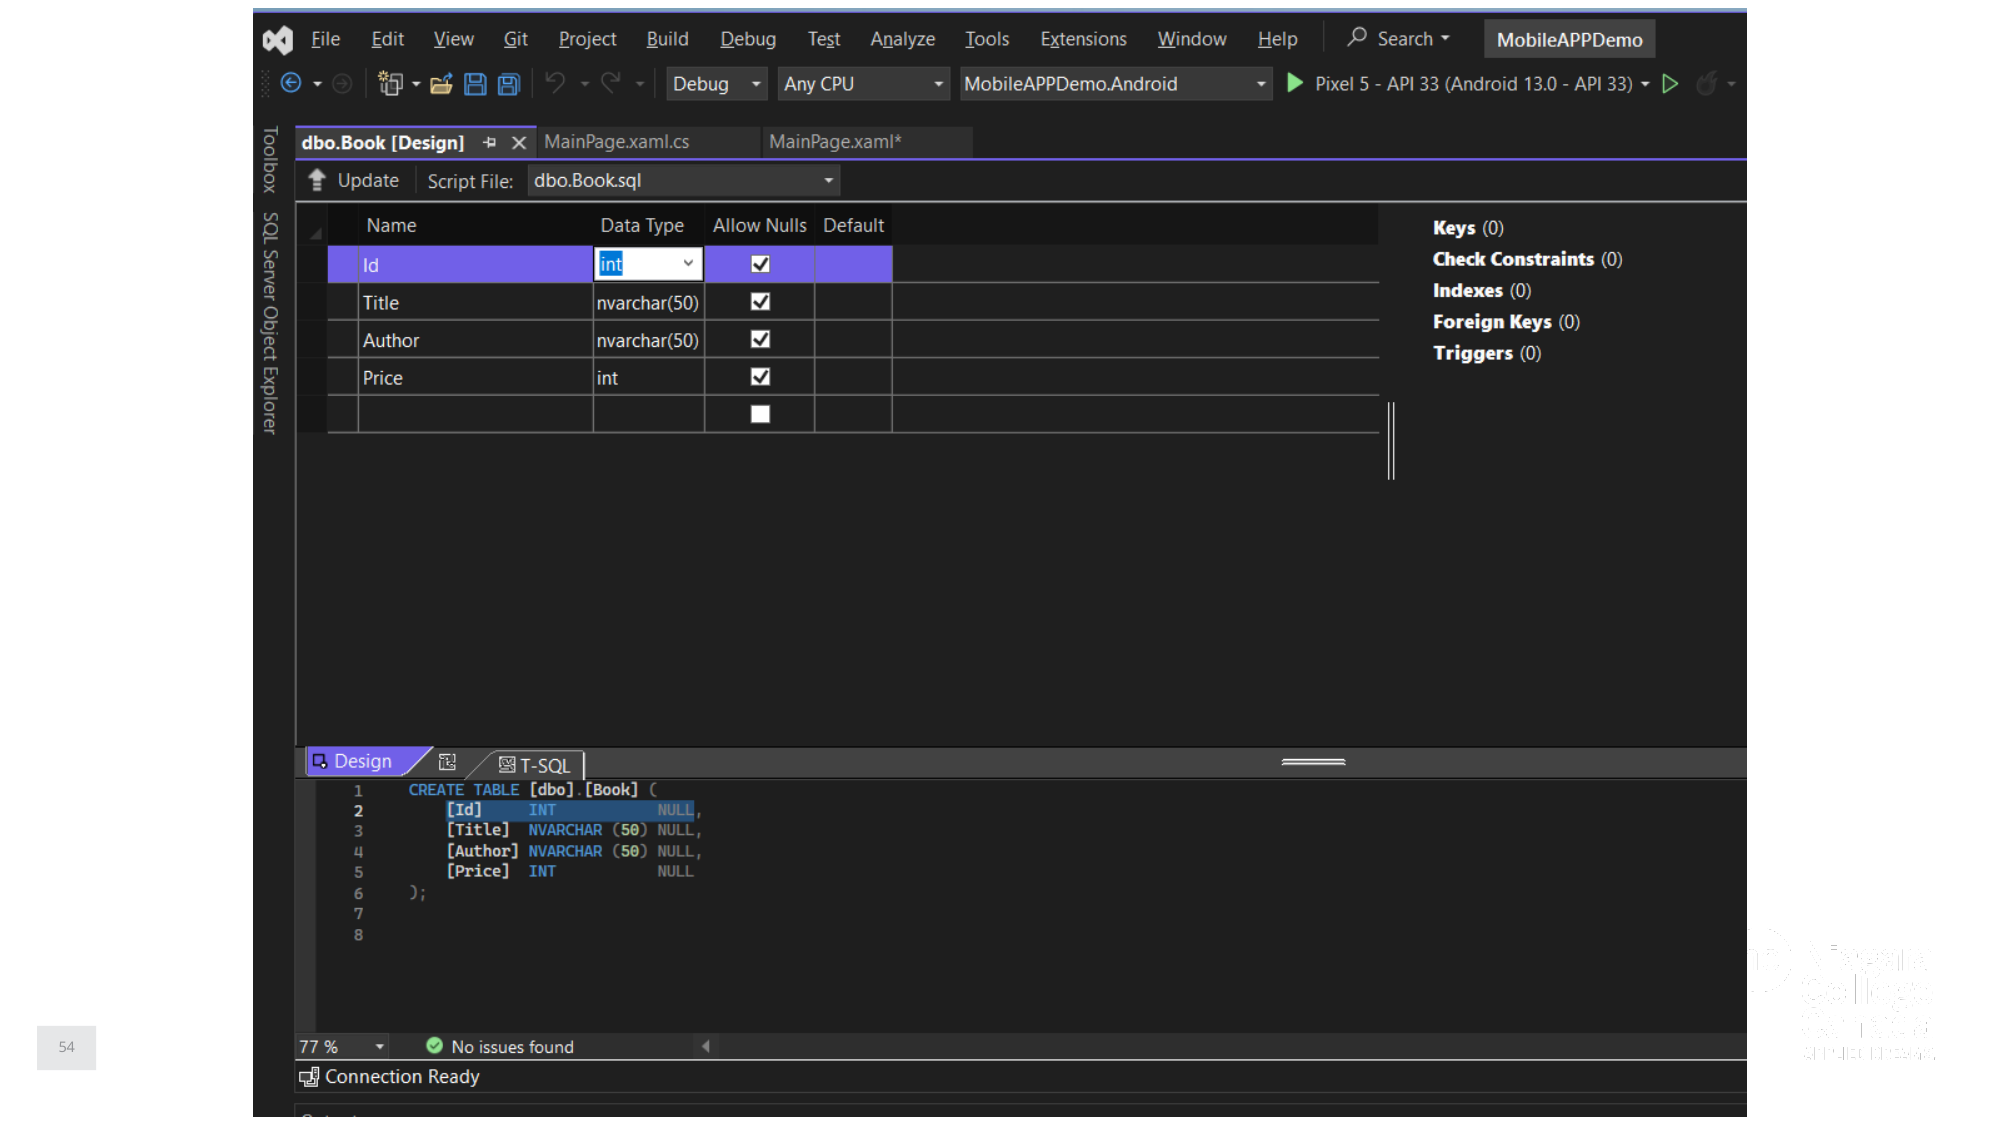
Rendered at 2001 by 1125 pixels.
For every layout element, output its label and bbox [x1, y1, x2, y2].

picture [252, 8, 1747, 1117]
